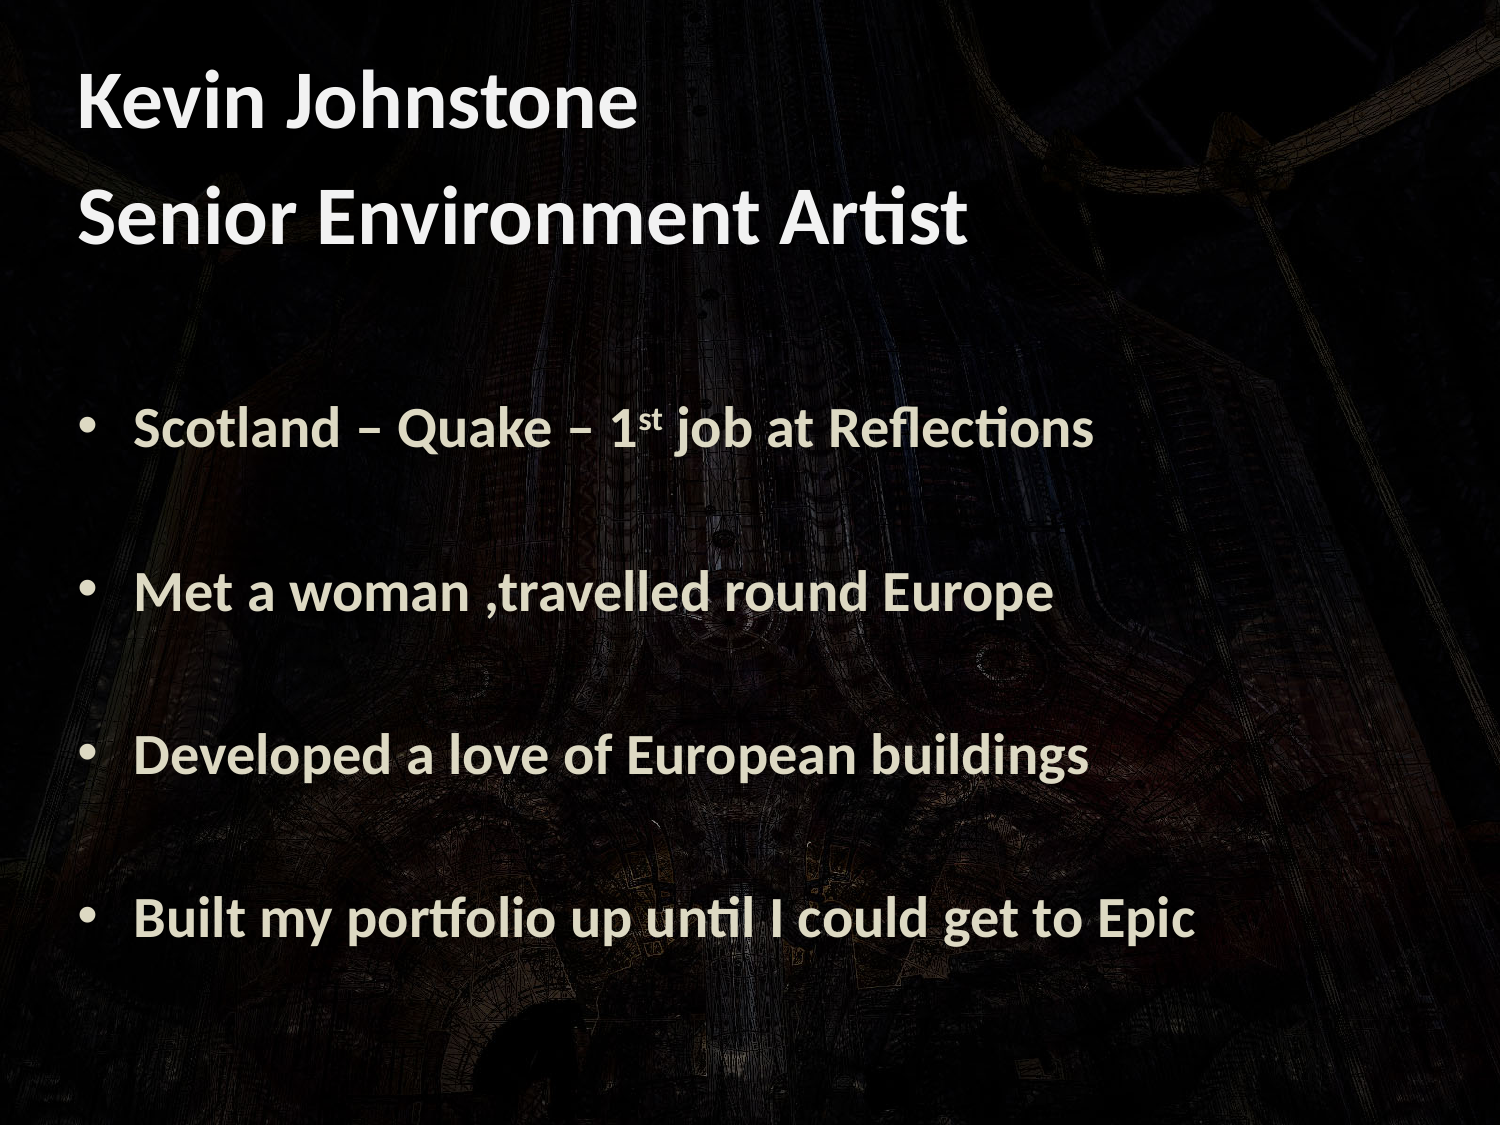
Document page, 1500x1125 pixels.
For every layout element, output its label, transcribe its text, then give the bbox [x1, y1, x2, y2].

list Kevin Johnstone Senior Environment Artist Scotland – Quake – 1st job at Reflections Met a woman ,travelled round Europe Developed a love of European buildings Built my portfolio up until I could get to Epic [62, 37, 1425, 1005]
picture [0, 0, 1500, 1125]
